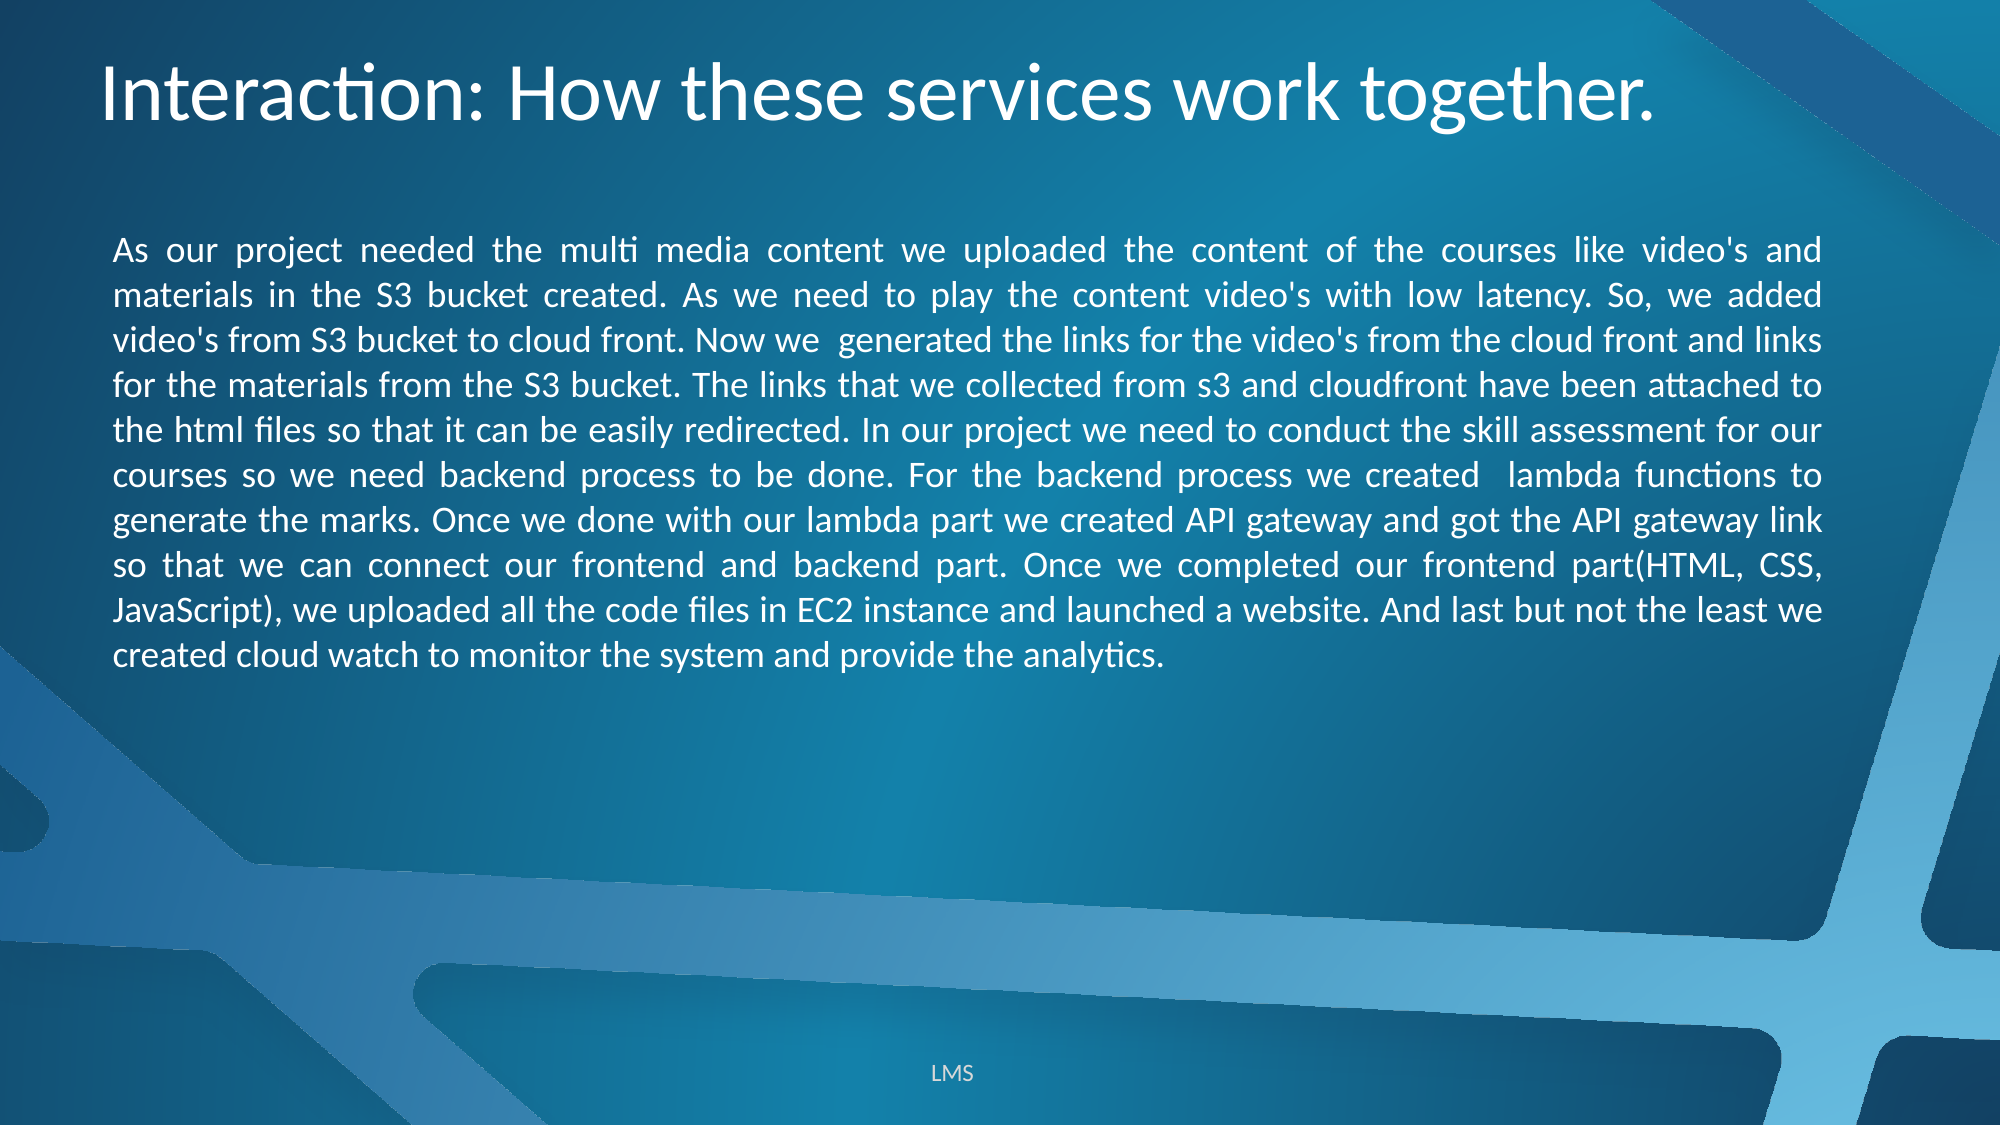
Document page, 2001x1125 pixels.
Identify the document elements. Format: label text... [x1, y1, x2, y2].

title Interaction: How these services work together. [99, 37, 1719, 163]
footer LMS [928, 1060, 1071, 1125]
picture [0, 0, 2000, 1125]
list As our project needed the multi media content we uploaded the content of the courses like video's and materials in the S3 bucket created. As we need to play the content video's with low latency. So, we added video's from S3 bucket to cloud front. Now we generated the links for the video's from the cloud front and links for the materials from the S3 bucket. The links that we collected from s3 and cloudfront have been attached to the html files so that it can be easily redirected. In our project we need to conduct the skill assessment for our courses so we need backend process to be done. For the backend process we created lambda functions to generate the marks. Once we done with our lambda part we created API gateway and got the API gateway link so that we can connect our frontend and backend part. Once we completed our frontend part(HTML, CSS, JavaScript), we uploaded all the code files in EC2 instance and launched a website. And last but not the least we created cloud watch to monitor the system and provide the analytics. [112, 224, 1825, 692]
